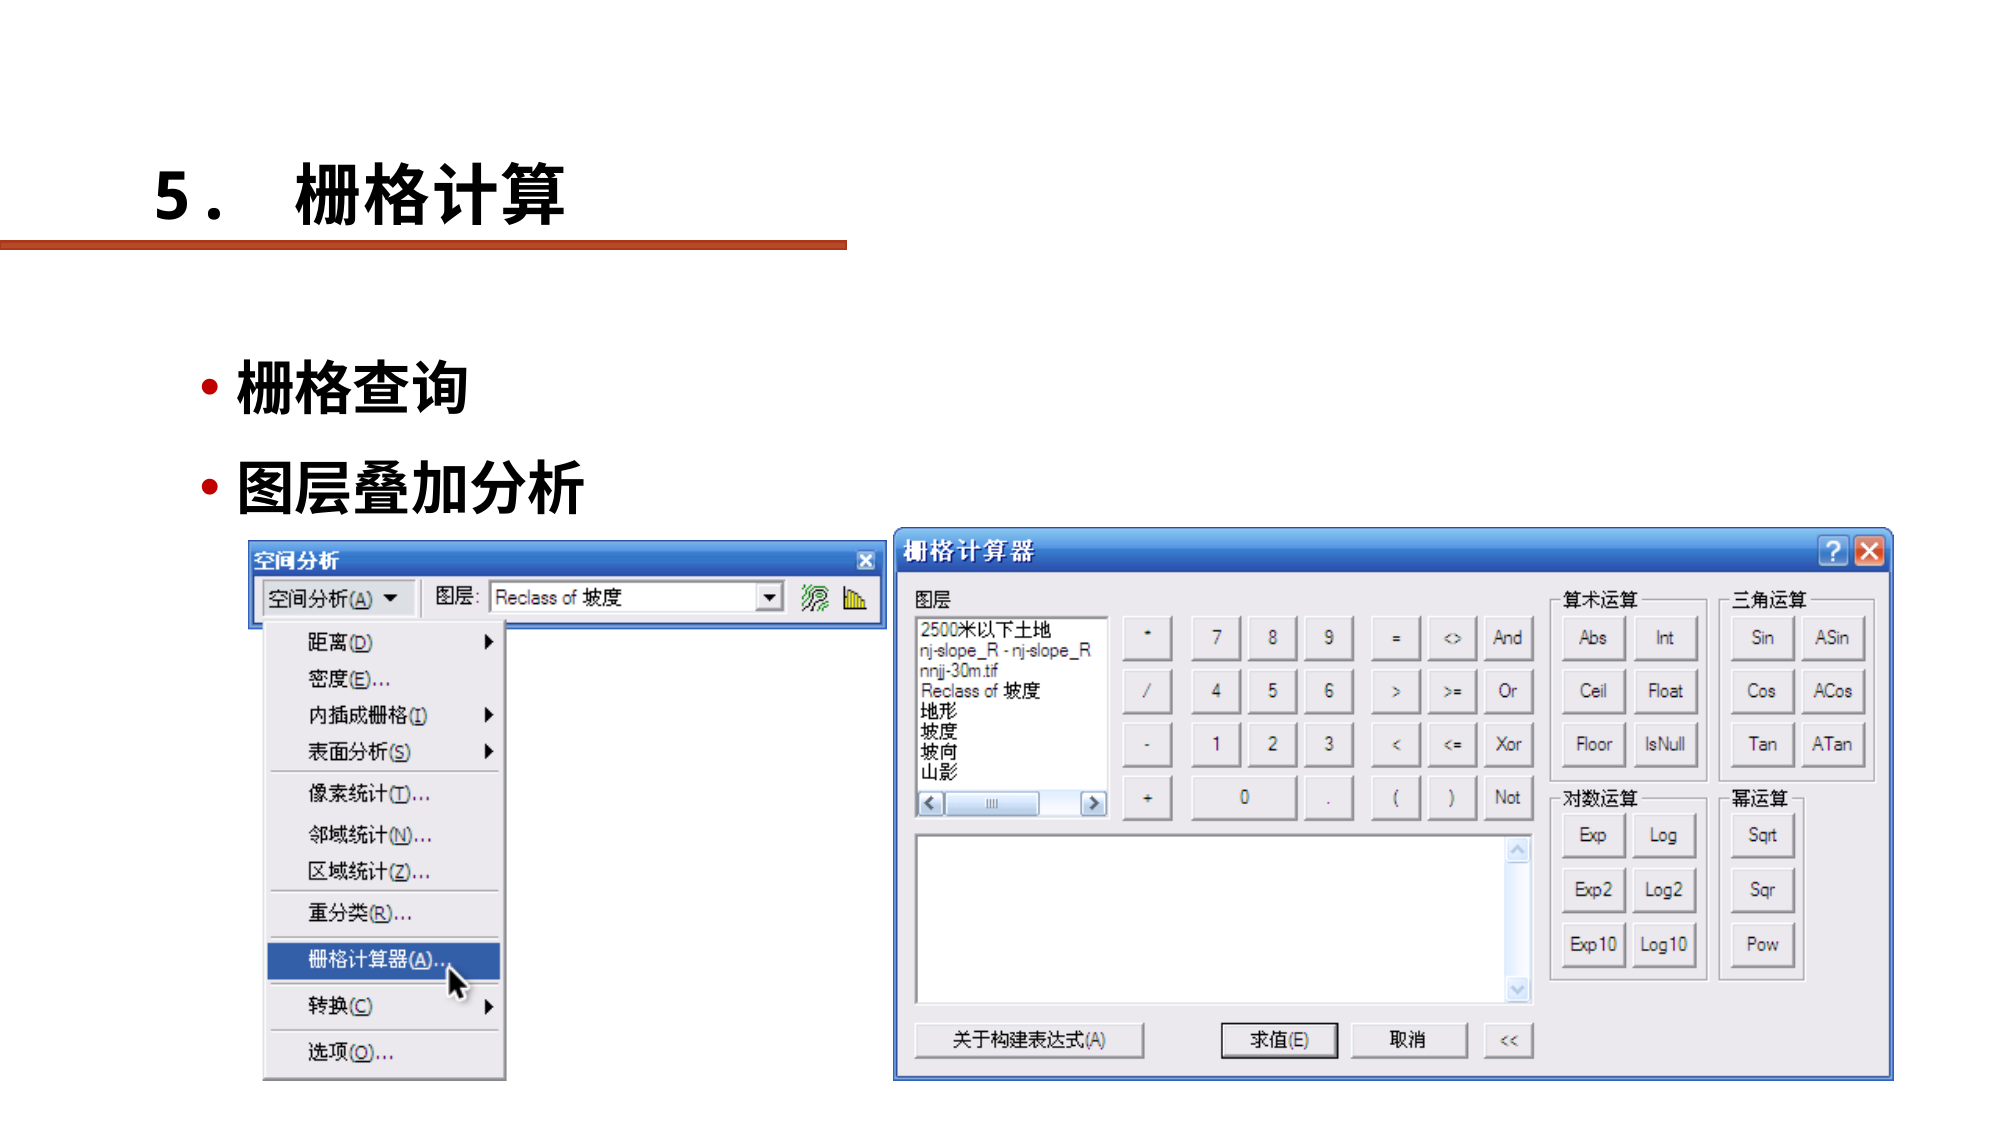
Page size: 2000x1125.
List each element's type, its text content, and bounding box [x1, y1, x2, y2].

list 栅格查询 图层叠加分析 [184, 326, 1684, 1002]
picture [248, 540, 887, 1081]
picture [893, 526, 1894, 1081]
title 5. 栅格计算 [137, 16, 1638, 242]
